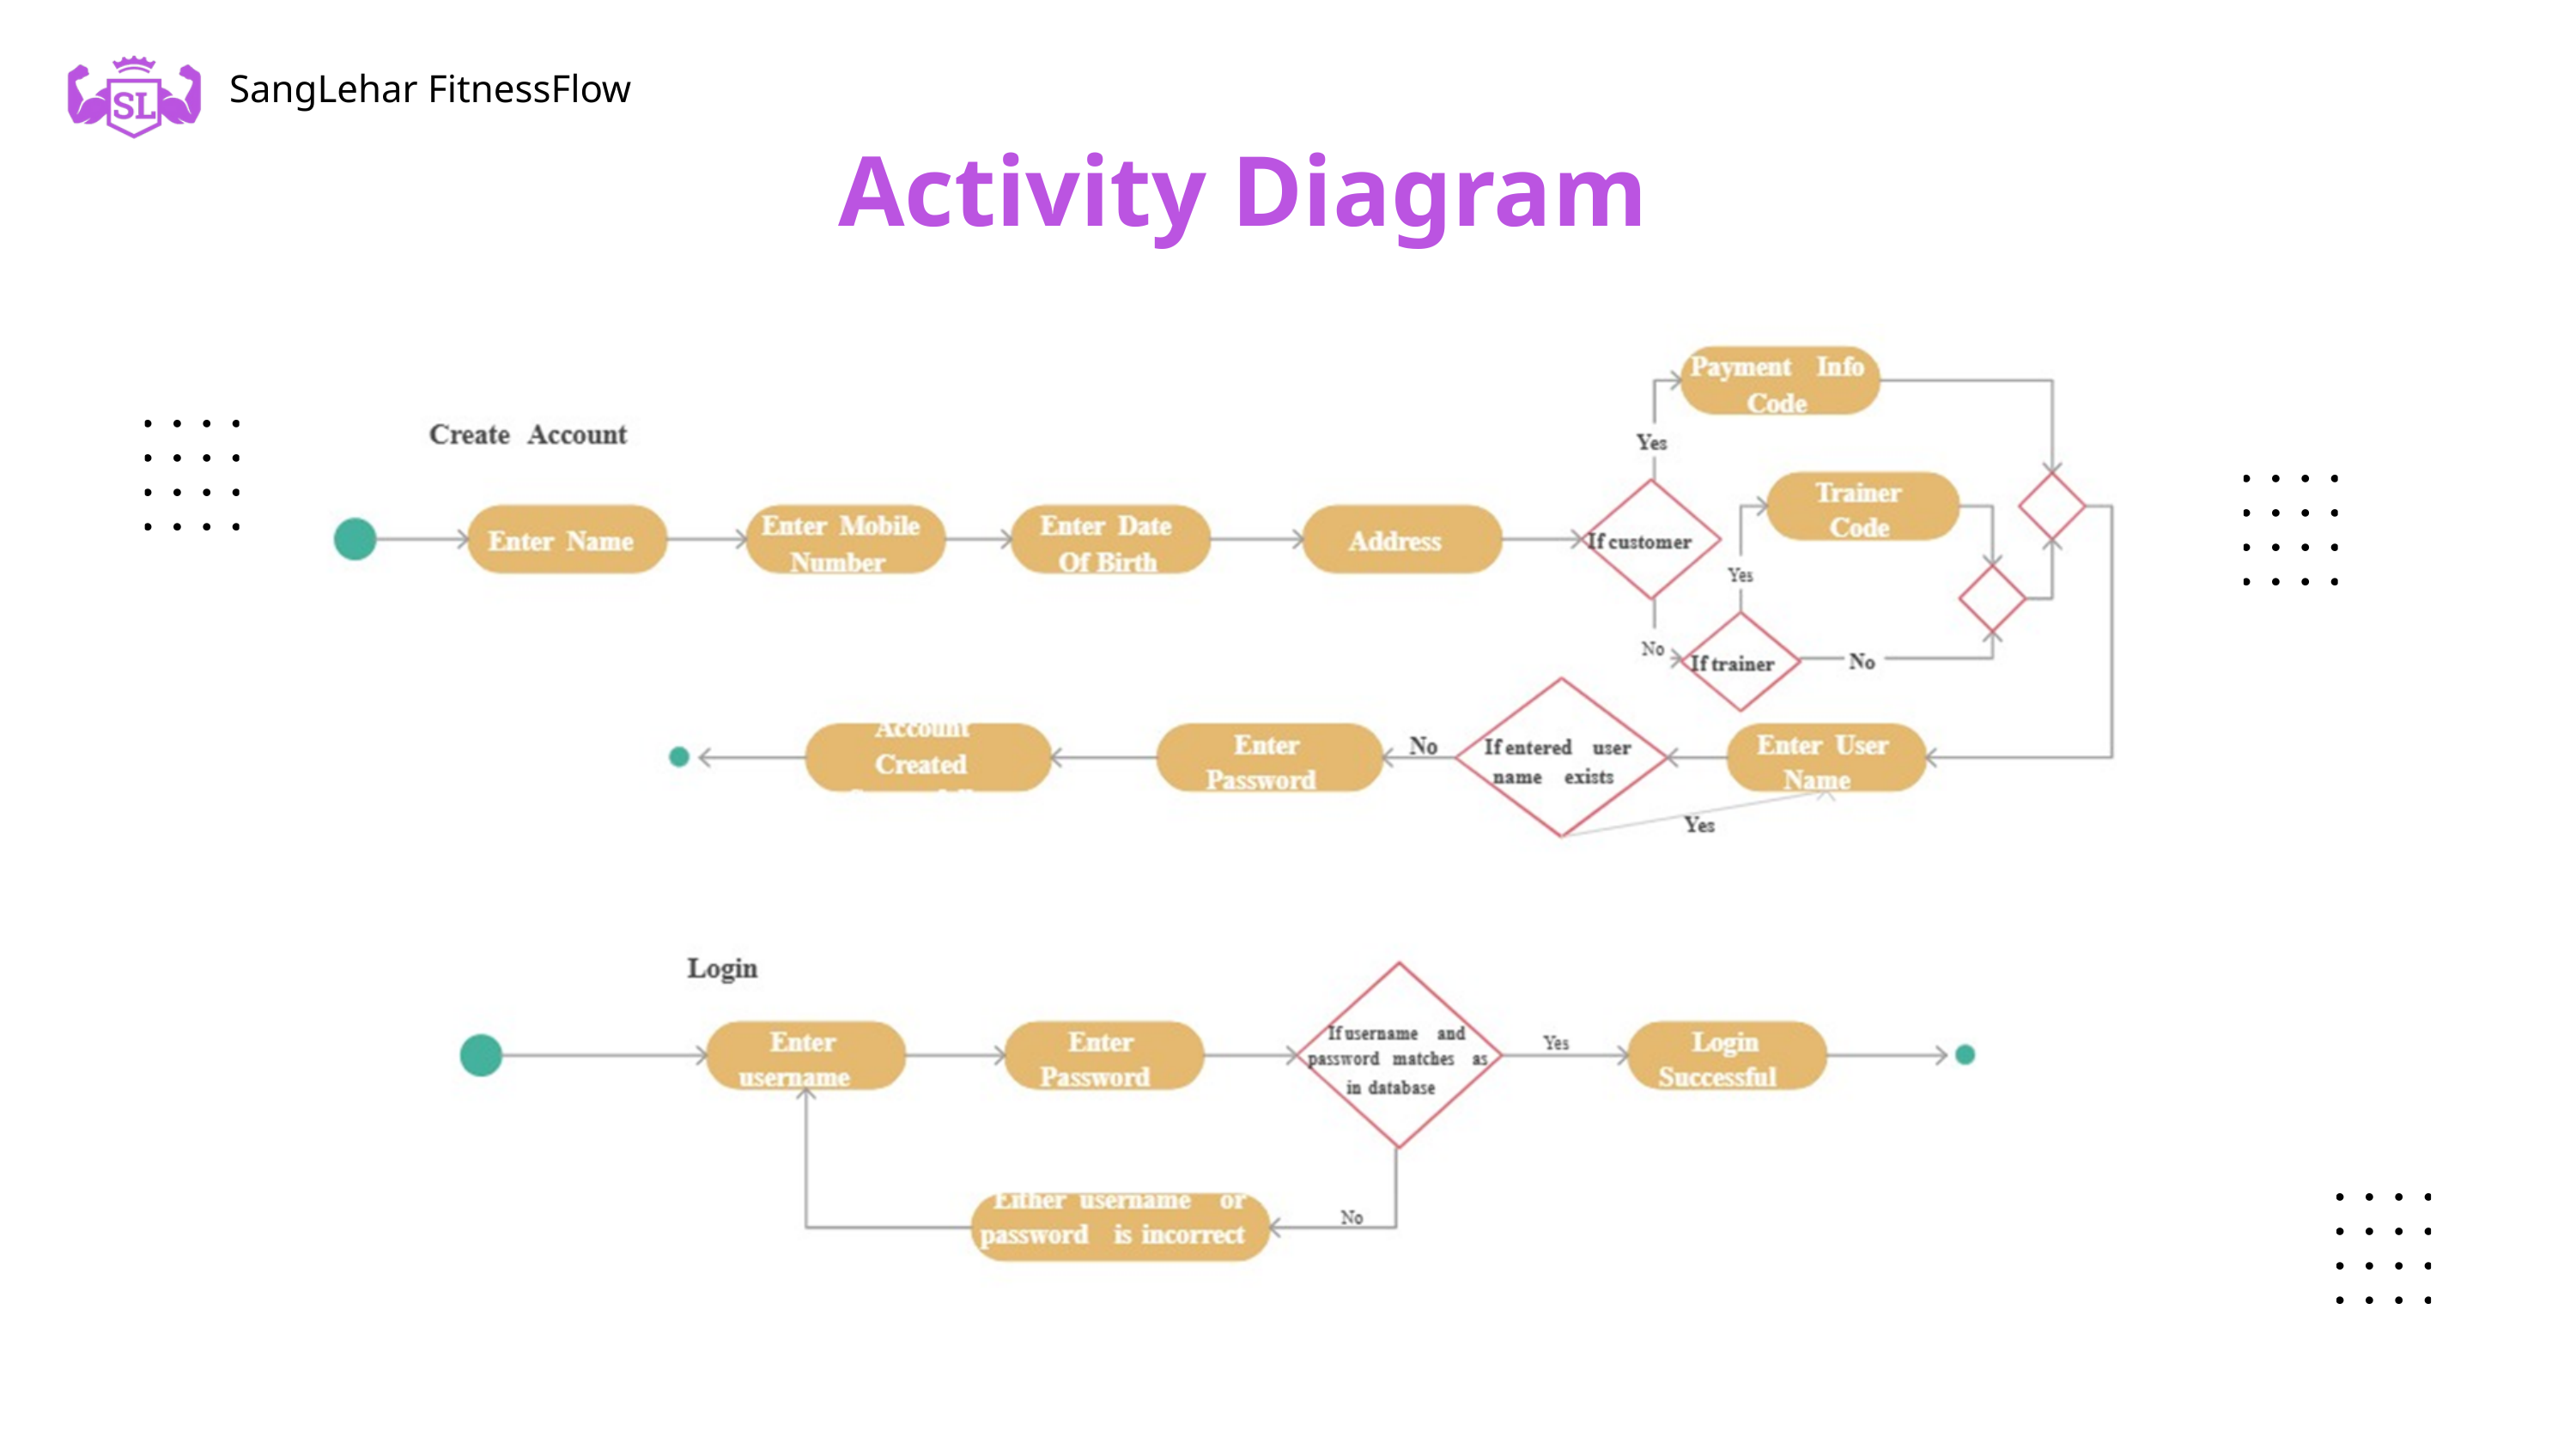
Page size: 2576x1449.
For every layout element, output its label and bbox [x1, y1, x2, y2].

text_box [2243, 475, 2338, 585]
text_box [2336, 1193, 2432, 1304]
text_box [144, 420, 240, 530]
text_box [63, 50, 675, 145]
text_box [266, 324, 2216, 1304]
text_box [837, 129, 1739, 282]
